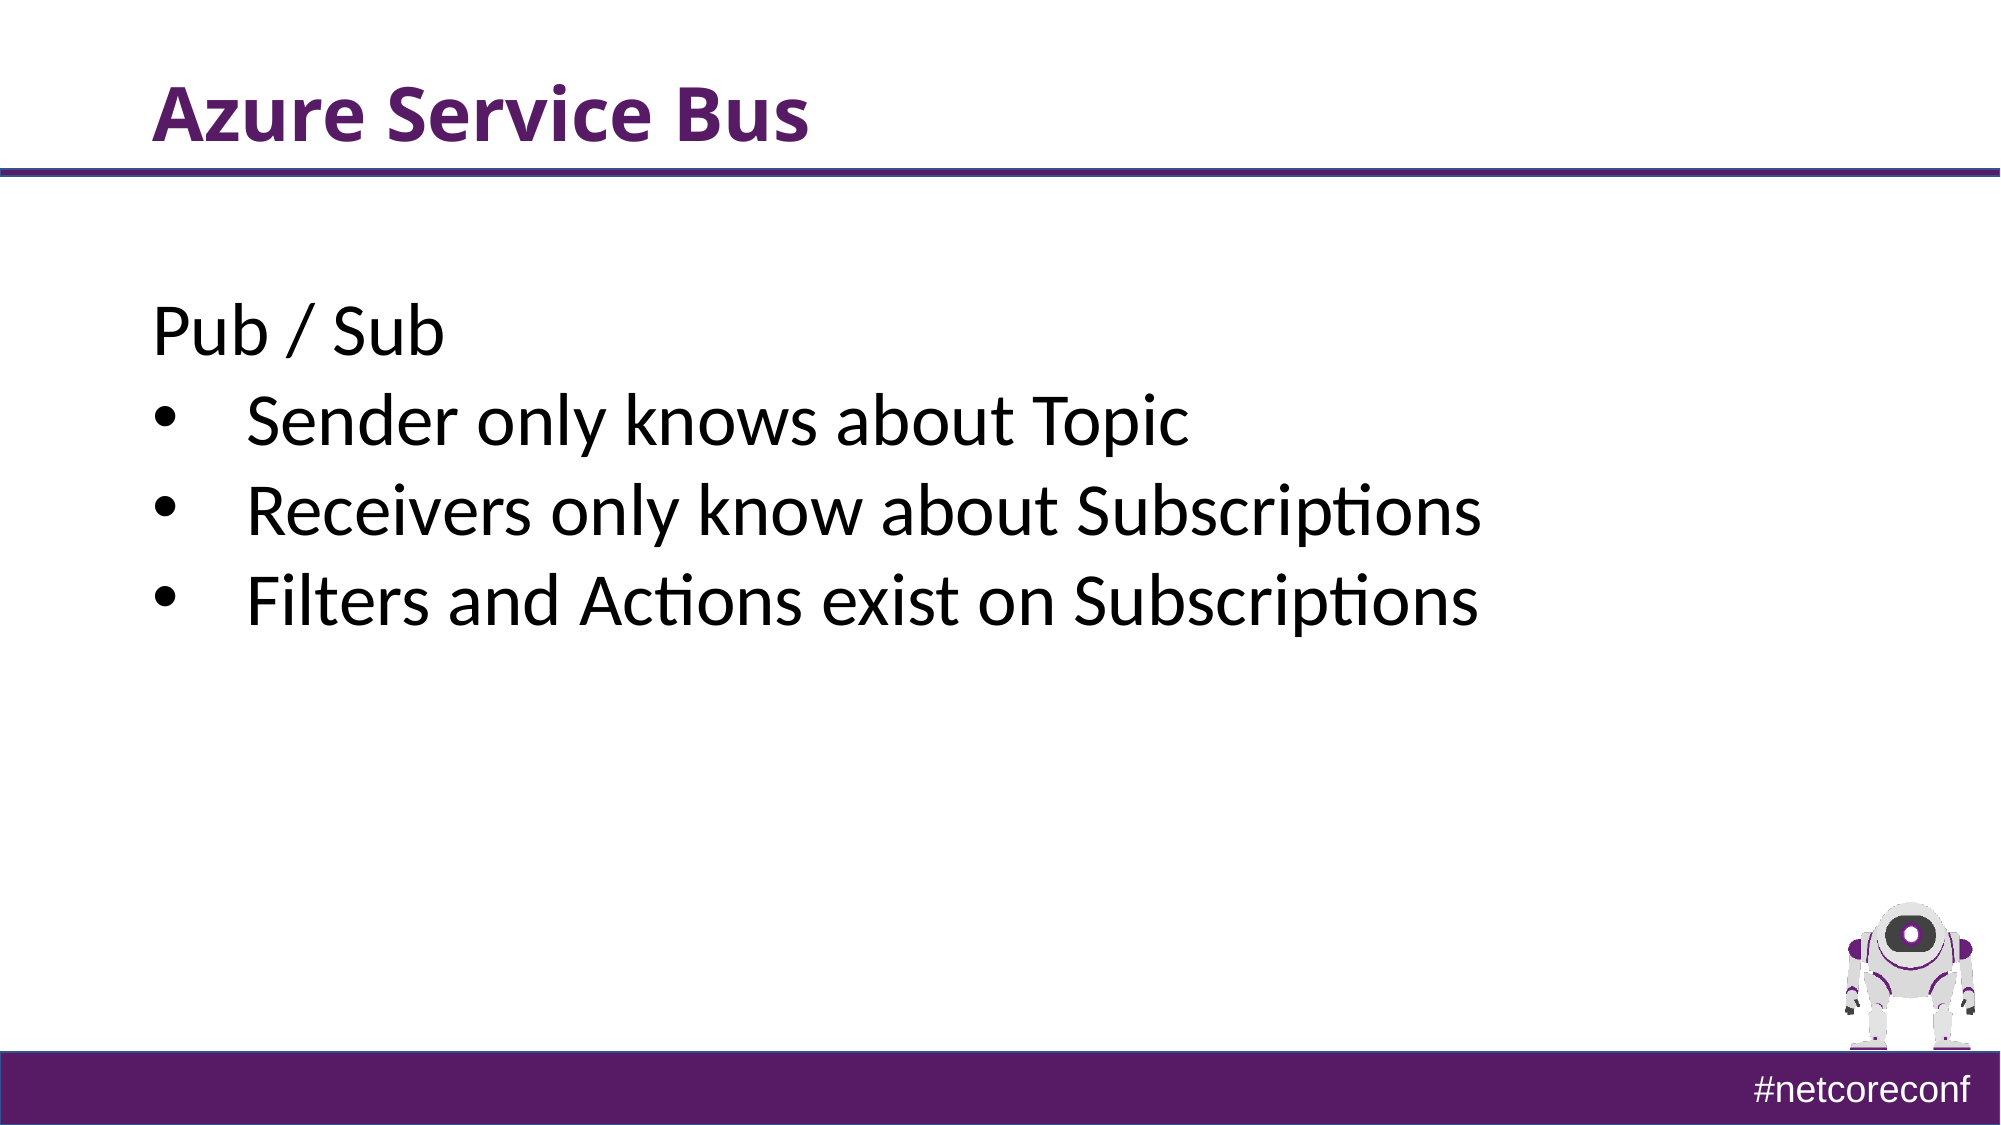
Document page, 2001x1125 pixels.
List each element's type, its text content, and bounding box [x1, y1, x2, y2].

picture [1845, 902, 1975, 1050]
text_box Pub / Sub Sender only knows about Topic Receivers only know about Subscriptions Filters and Actions exist on Subscriptions [137, 272, 1863, 648]
title Azure Service Bus [137, 20, 1863, 213]
